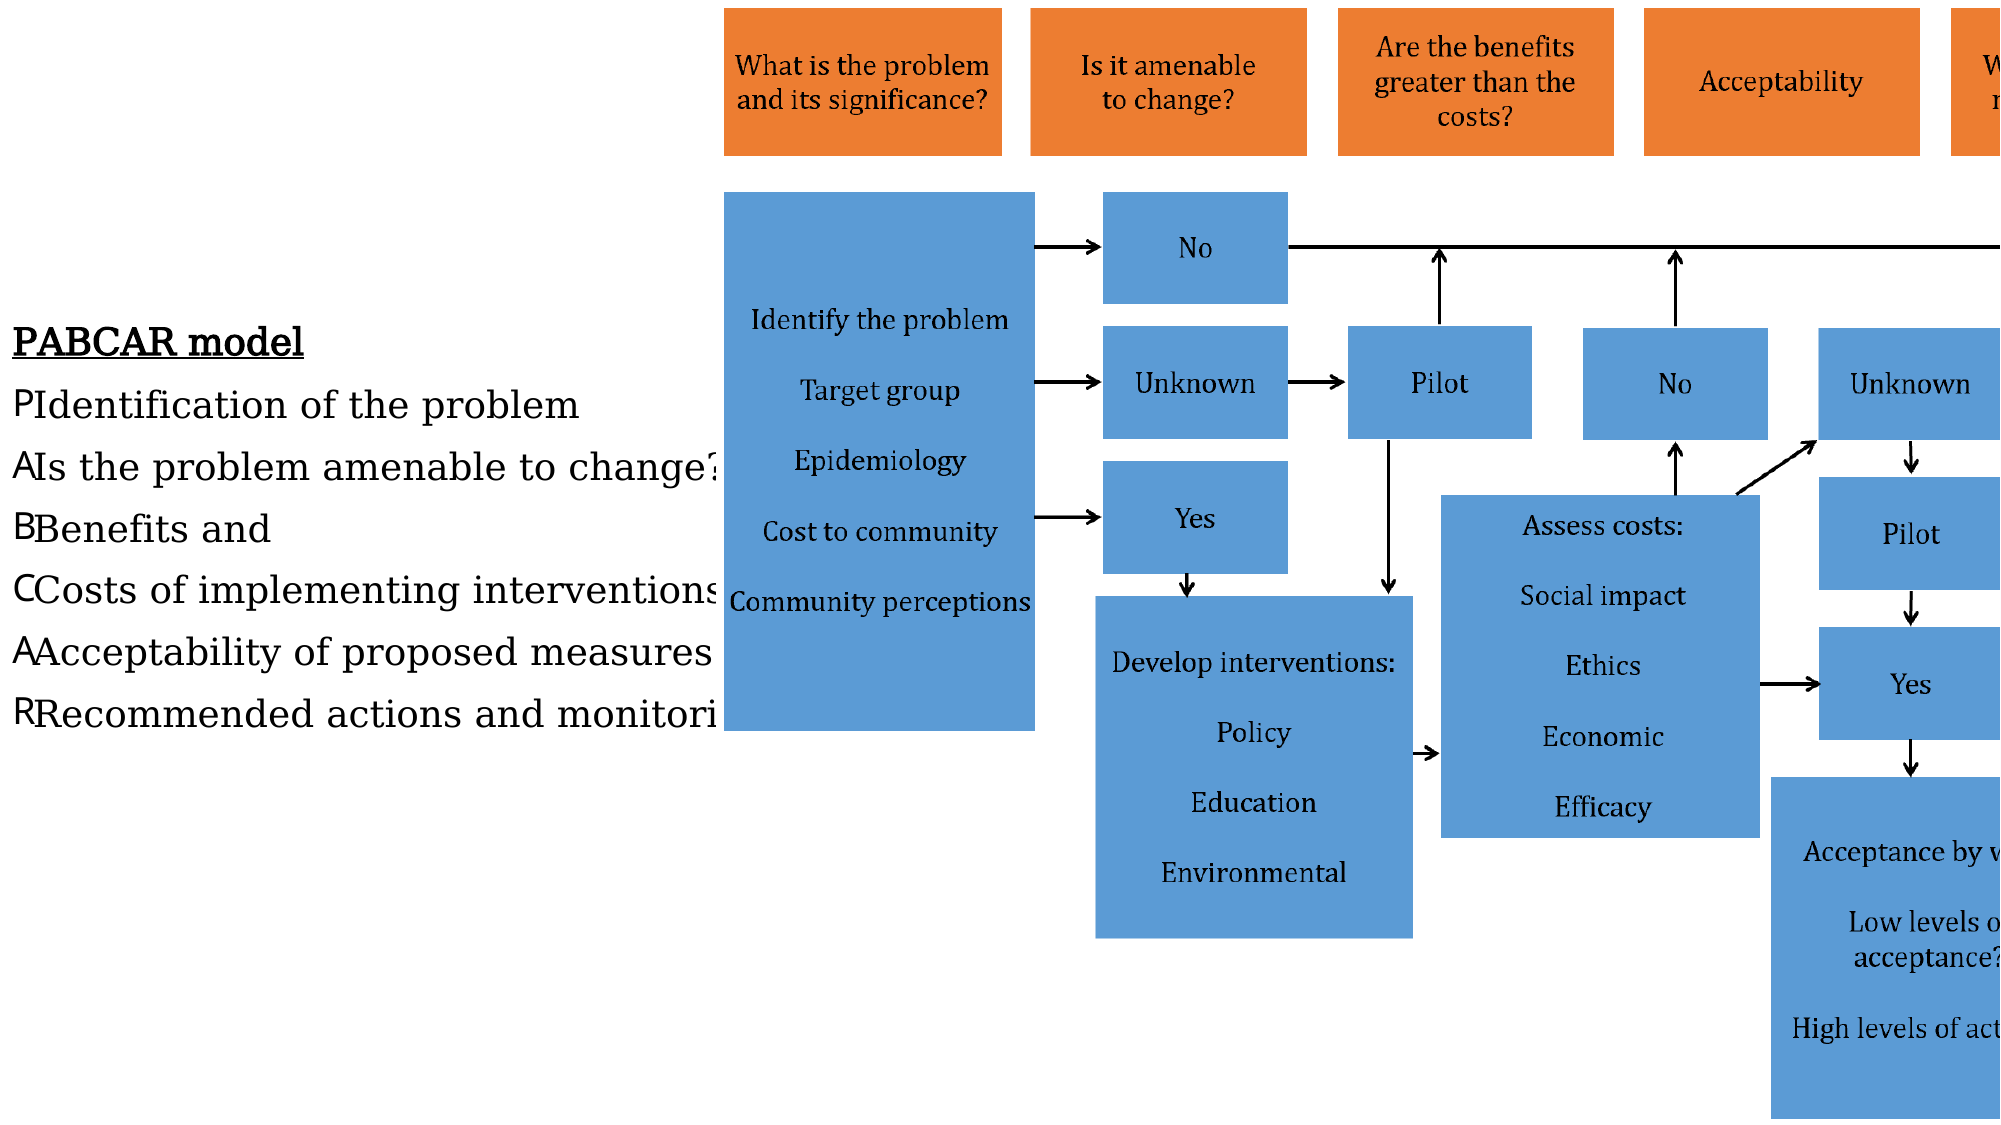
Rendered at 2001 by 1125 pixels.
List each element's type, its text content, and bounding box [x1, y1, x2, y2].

text_box Identification of the problem Is the problem amenable to change? Benefits and Costs of implementing interventions Acceptability of proposed measures Recommended actions and monitoring [17, 373, 716, 743]
picture [716, 0, 2000, 1125]
text_box PABCAR model P A B C A R [0, 309, 320, 740]
